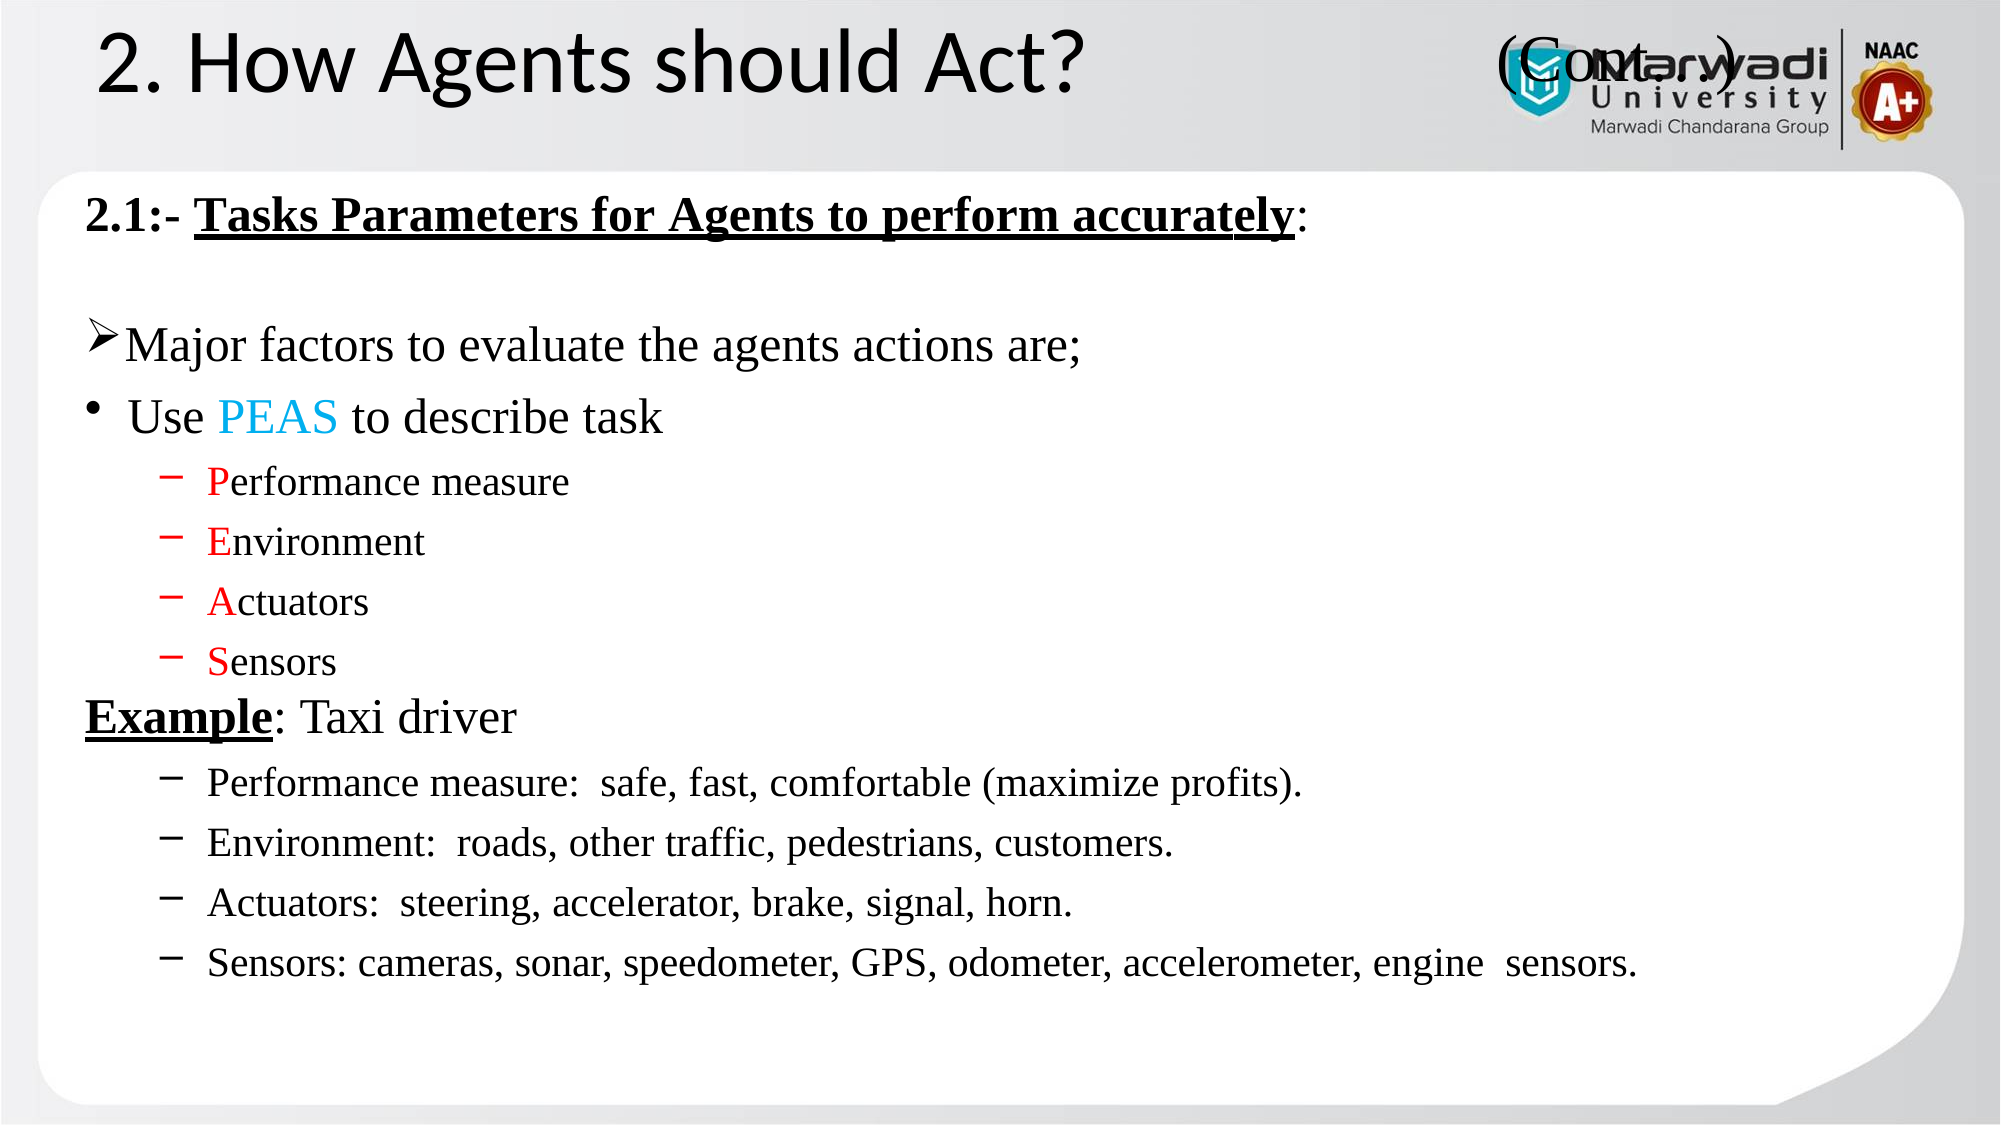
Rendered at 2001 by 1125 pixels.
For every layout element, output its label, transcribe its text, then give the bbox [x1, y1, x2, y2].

picture [0, 0, 2001, 1125]
text_box 2.1:- Tasks Parameters for Agents to perform accurately: Major factors to evaluate the agents actions are; Use PEAS to describe task Performance measure Environment Actuators Sensors Example: Taxi driver Performance measure: safe, fast, comfortable (maximize profits). Environment: roads, other traffic, pedestrians, customers. Actuators: steering, accelerator, brake, signal, horn. Sensors: cameras, sonar, speedometer, GPS, odometer, accelerometer, engine sensors. [82, 117, 1907, 985]
title 2. How Agents should Act? [93, 0, 1160, 117]
text_box (Cont…) [1494, 12, 1740, 95]
